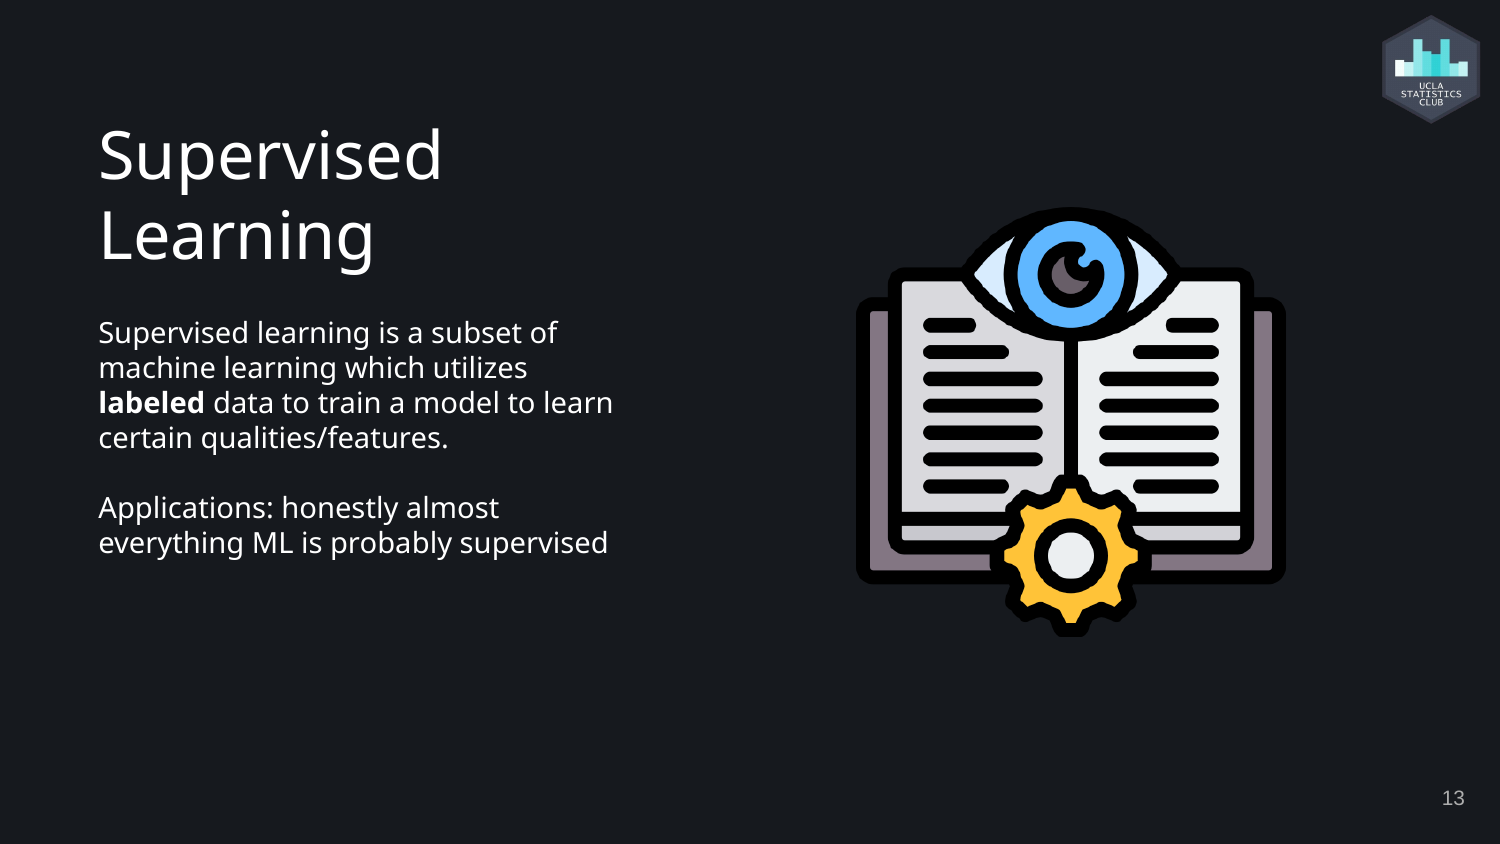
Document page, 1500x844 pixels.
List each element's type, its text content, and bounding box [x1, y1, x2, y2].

text_box Supervised learning is a subset of machine learning which utilizes labeled data to train a model to learn certain qualities/features. Applications: honestly almost everything ML is probably supervised [98, 314, 618, 803]
picture [1374, 12, 1488, 126]
slide_number ‹#› [1389, 764, 1480, 830]
text_box Supervised Learning [98, 112, 709, 194]
picture [844, 195, 1297, 648]
